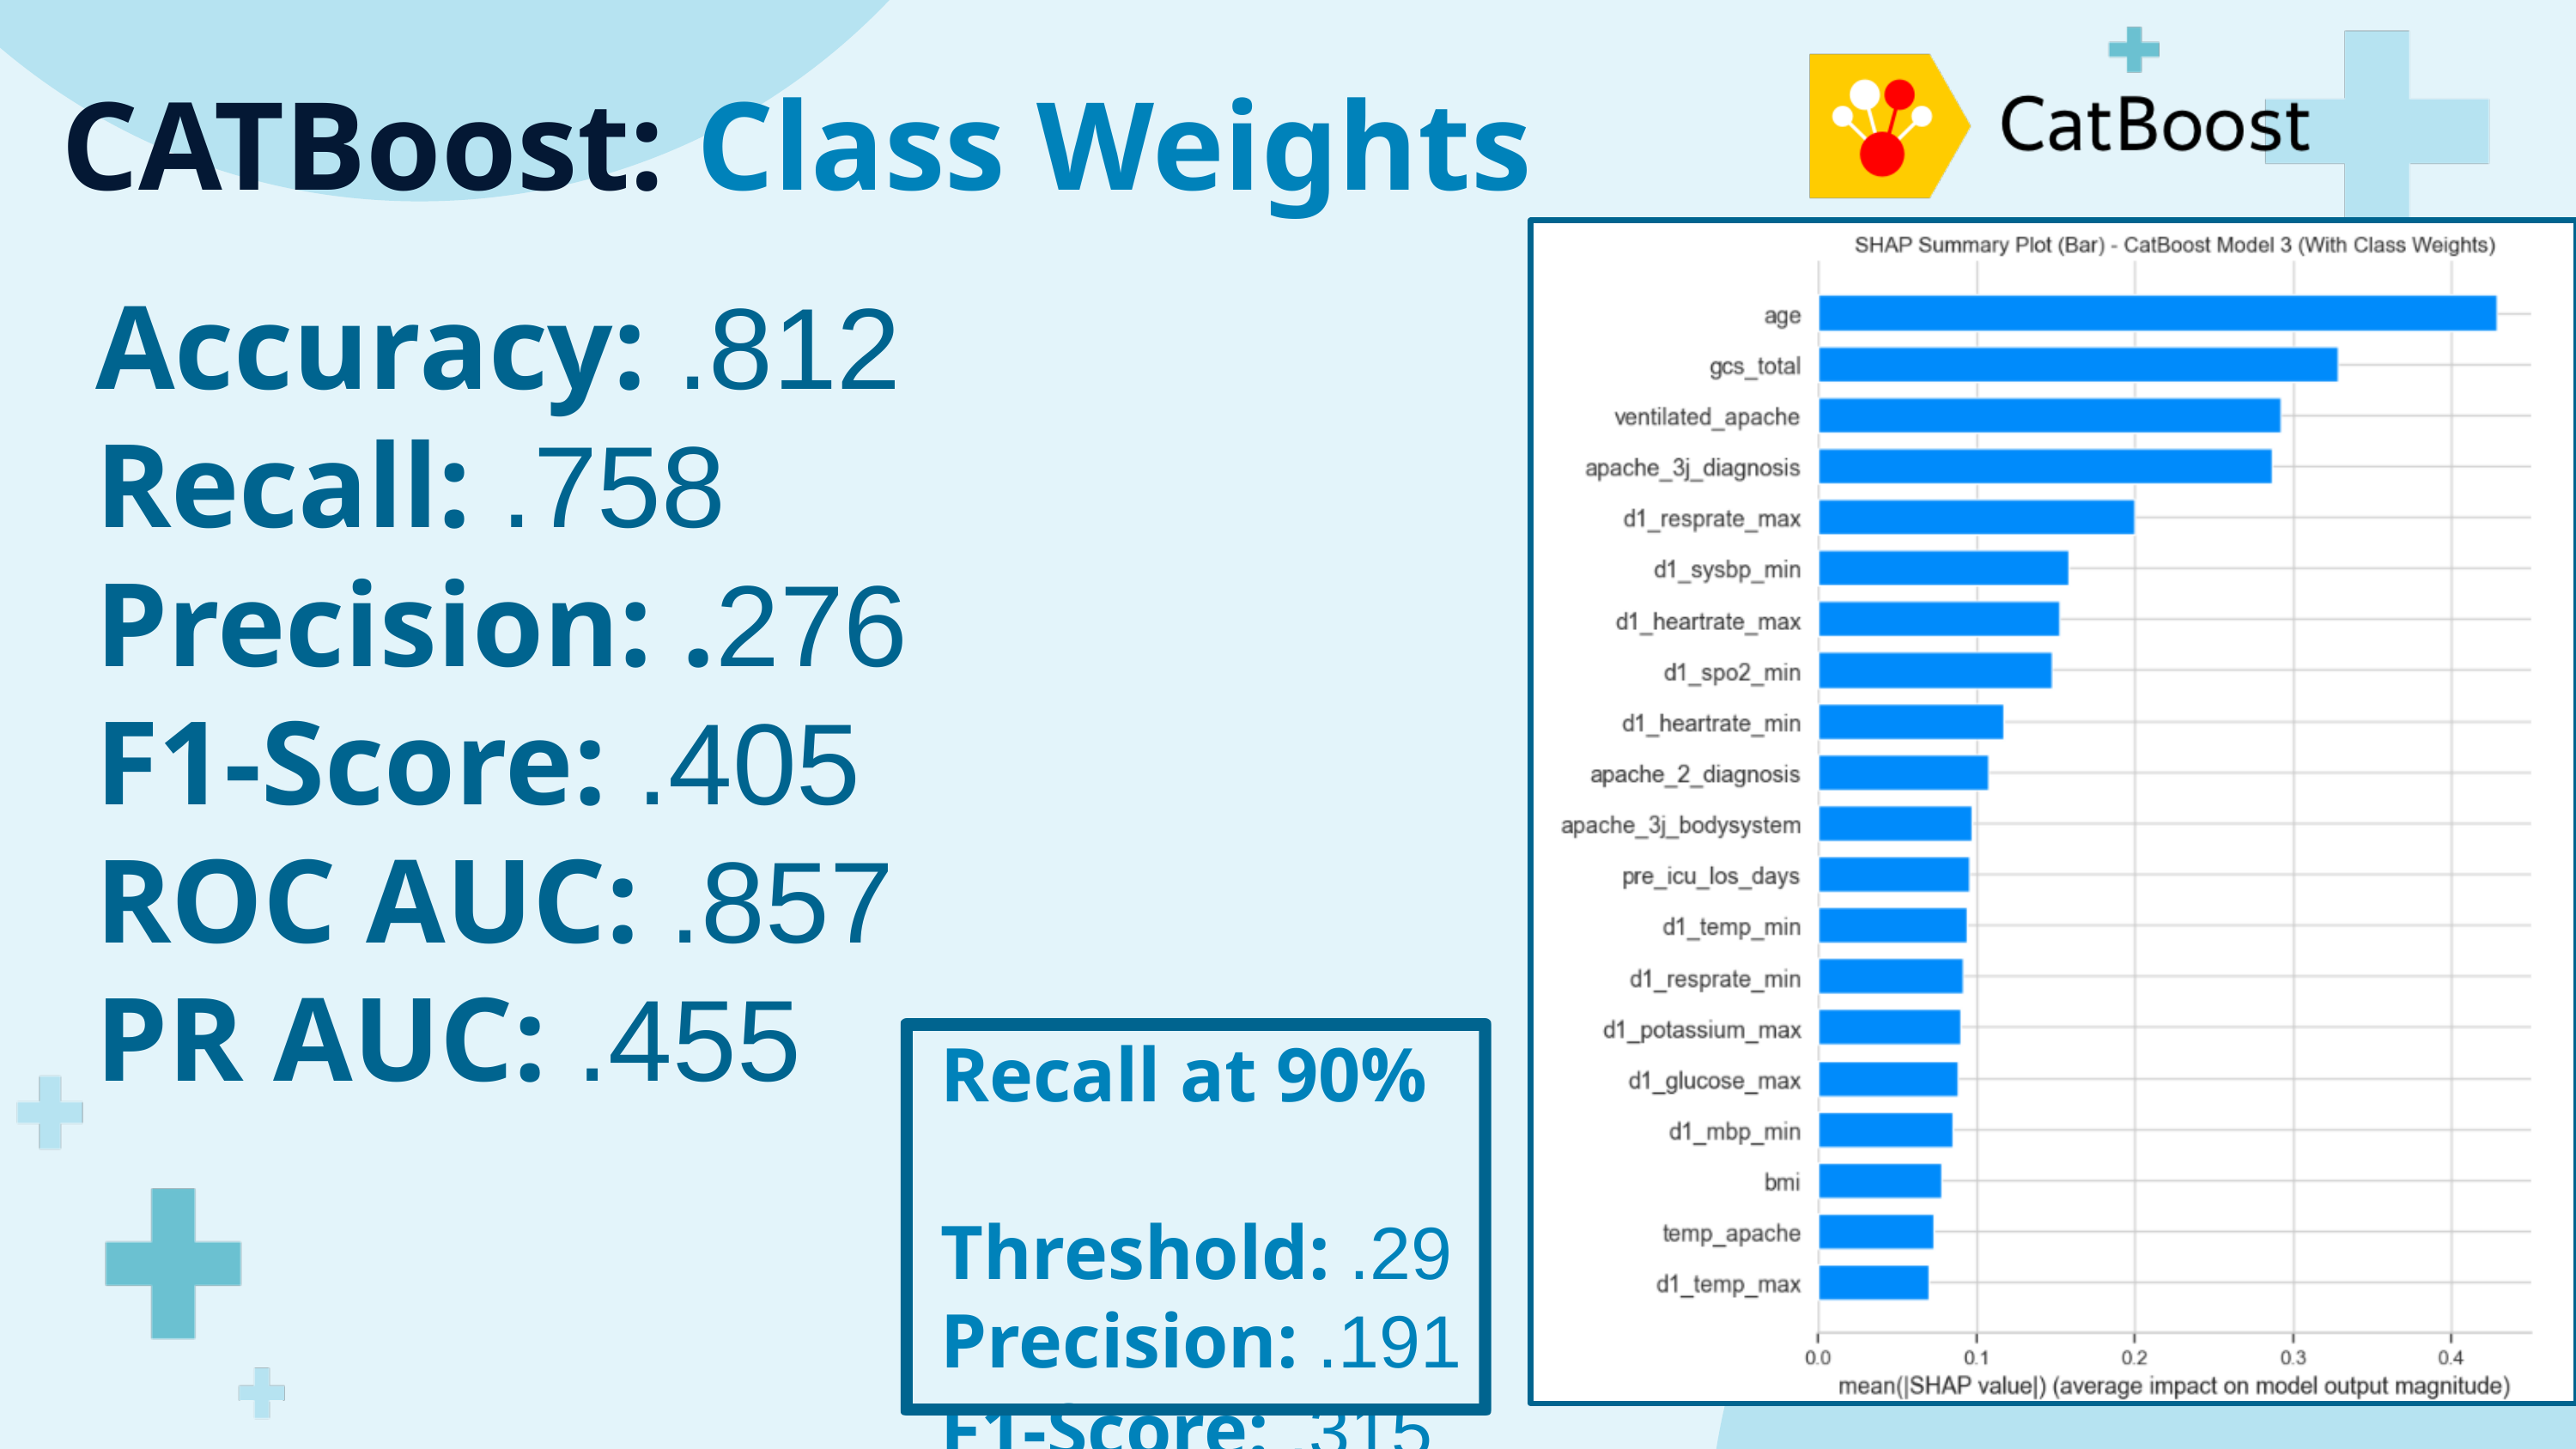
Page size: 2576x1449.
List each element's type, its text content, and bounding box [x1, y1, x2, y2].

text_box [0, 0, 1087, 208]
text_box CATBoost: Class Weights [60, 68, 1874, 215]
text_box [1793, 39, 2357, 229]
text_box [1530, 220, 2576, 1404]
text_box Accuracy: .812 Recall: .758 Precision: .276 F1-Score: .405 ROC AUC: .857 PR AUC: .455 [95, 274, 929, 1105]
text_box [2100, 0, 2576, 220]
text_box [900, 1018, 1492, 1416]
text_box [1726, 910, 2576, 1449]
text_box [6, 1064, 293, 1428]
text_box Recall at 90% Threshold: .29 Precision: .191 F1-Score: .315 [940, 1416, 1467, 1449]
